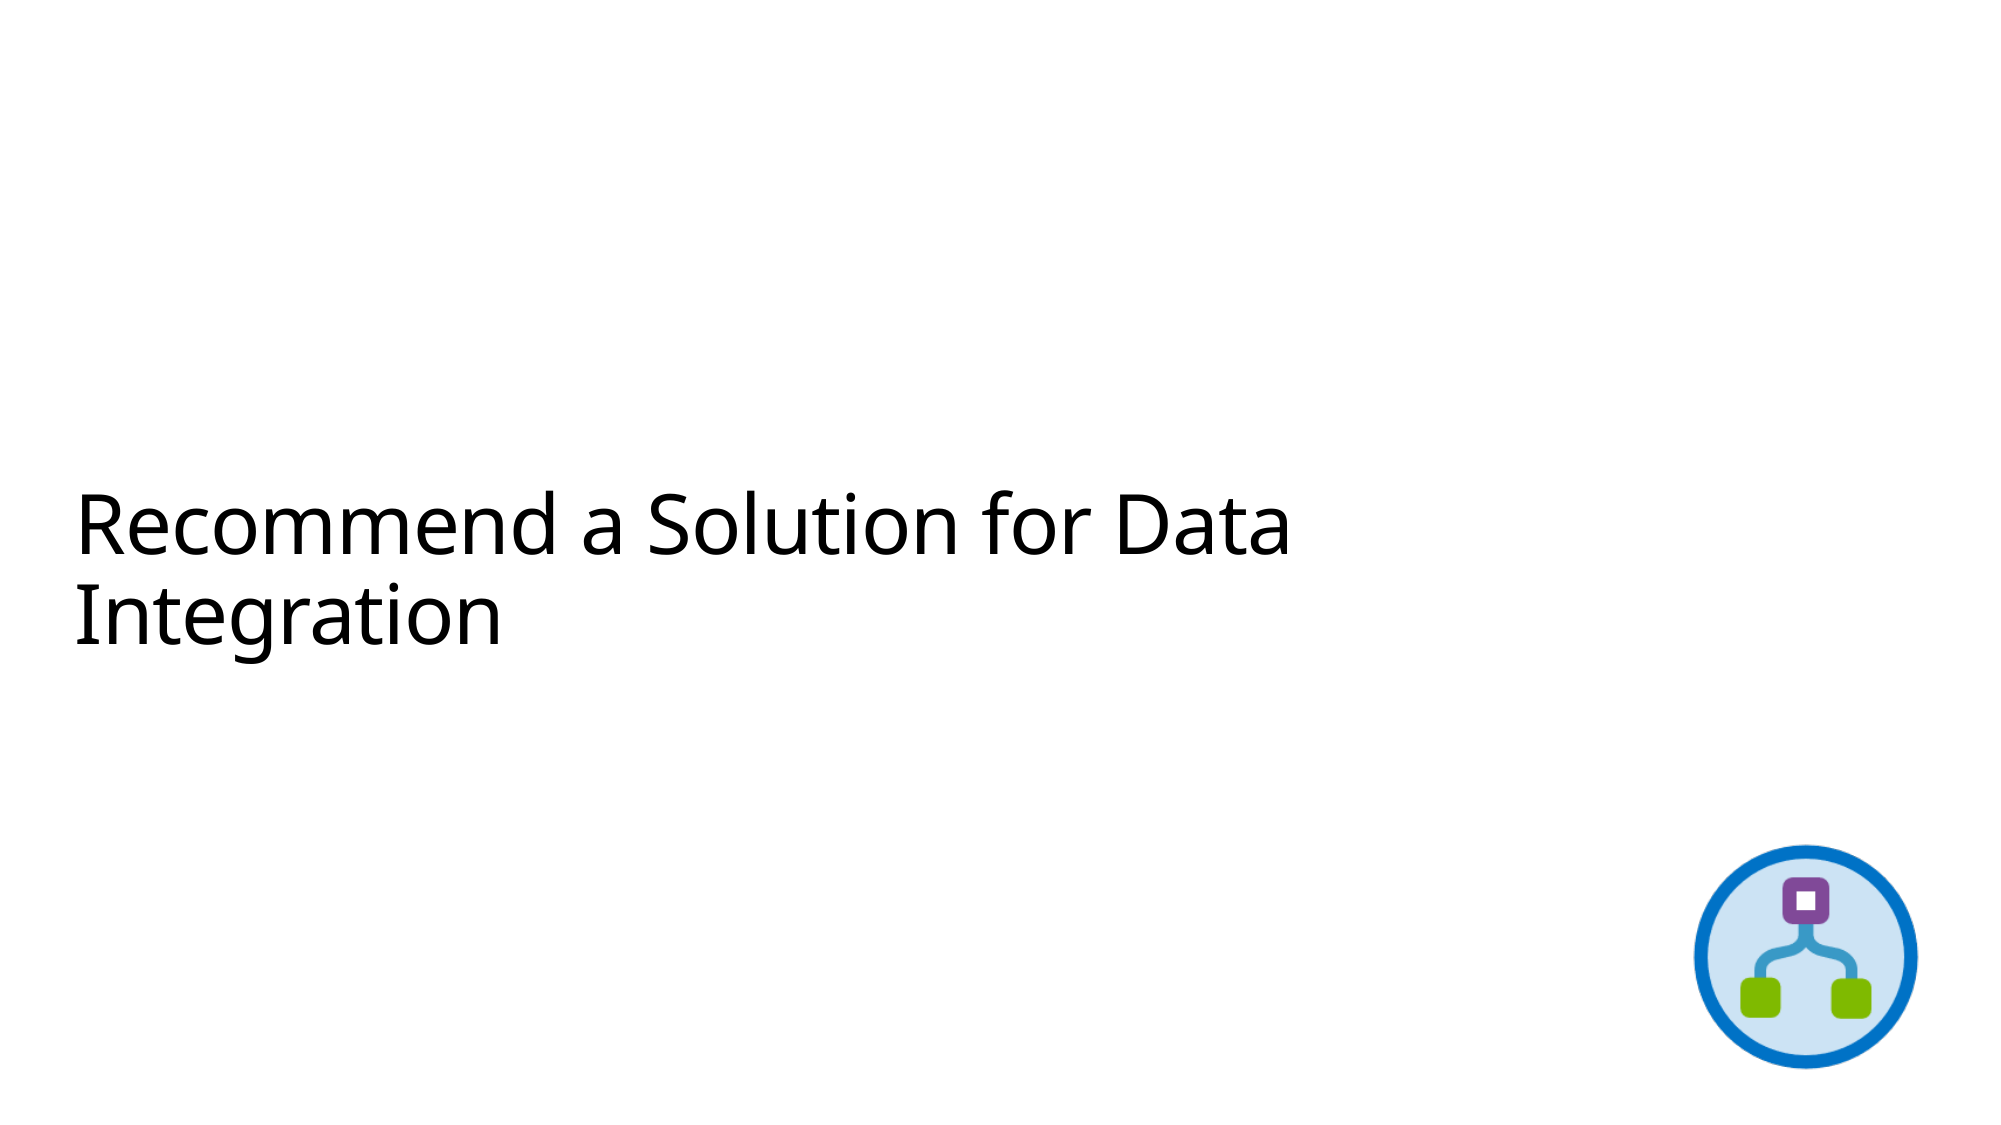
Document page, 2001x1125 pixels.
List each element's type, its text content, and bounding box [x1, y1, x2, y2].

picture [1688, 839, 1923, 1075]
title Recommend a Solution for Data Integration [74, 456, 1656, 690]
